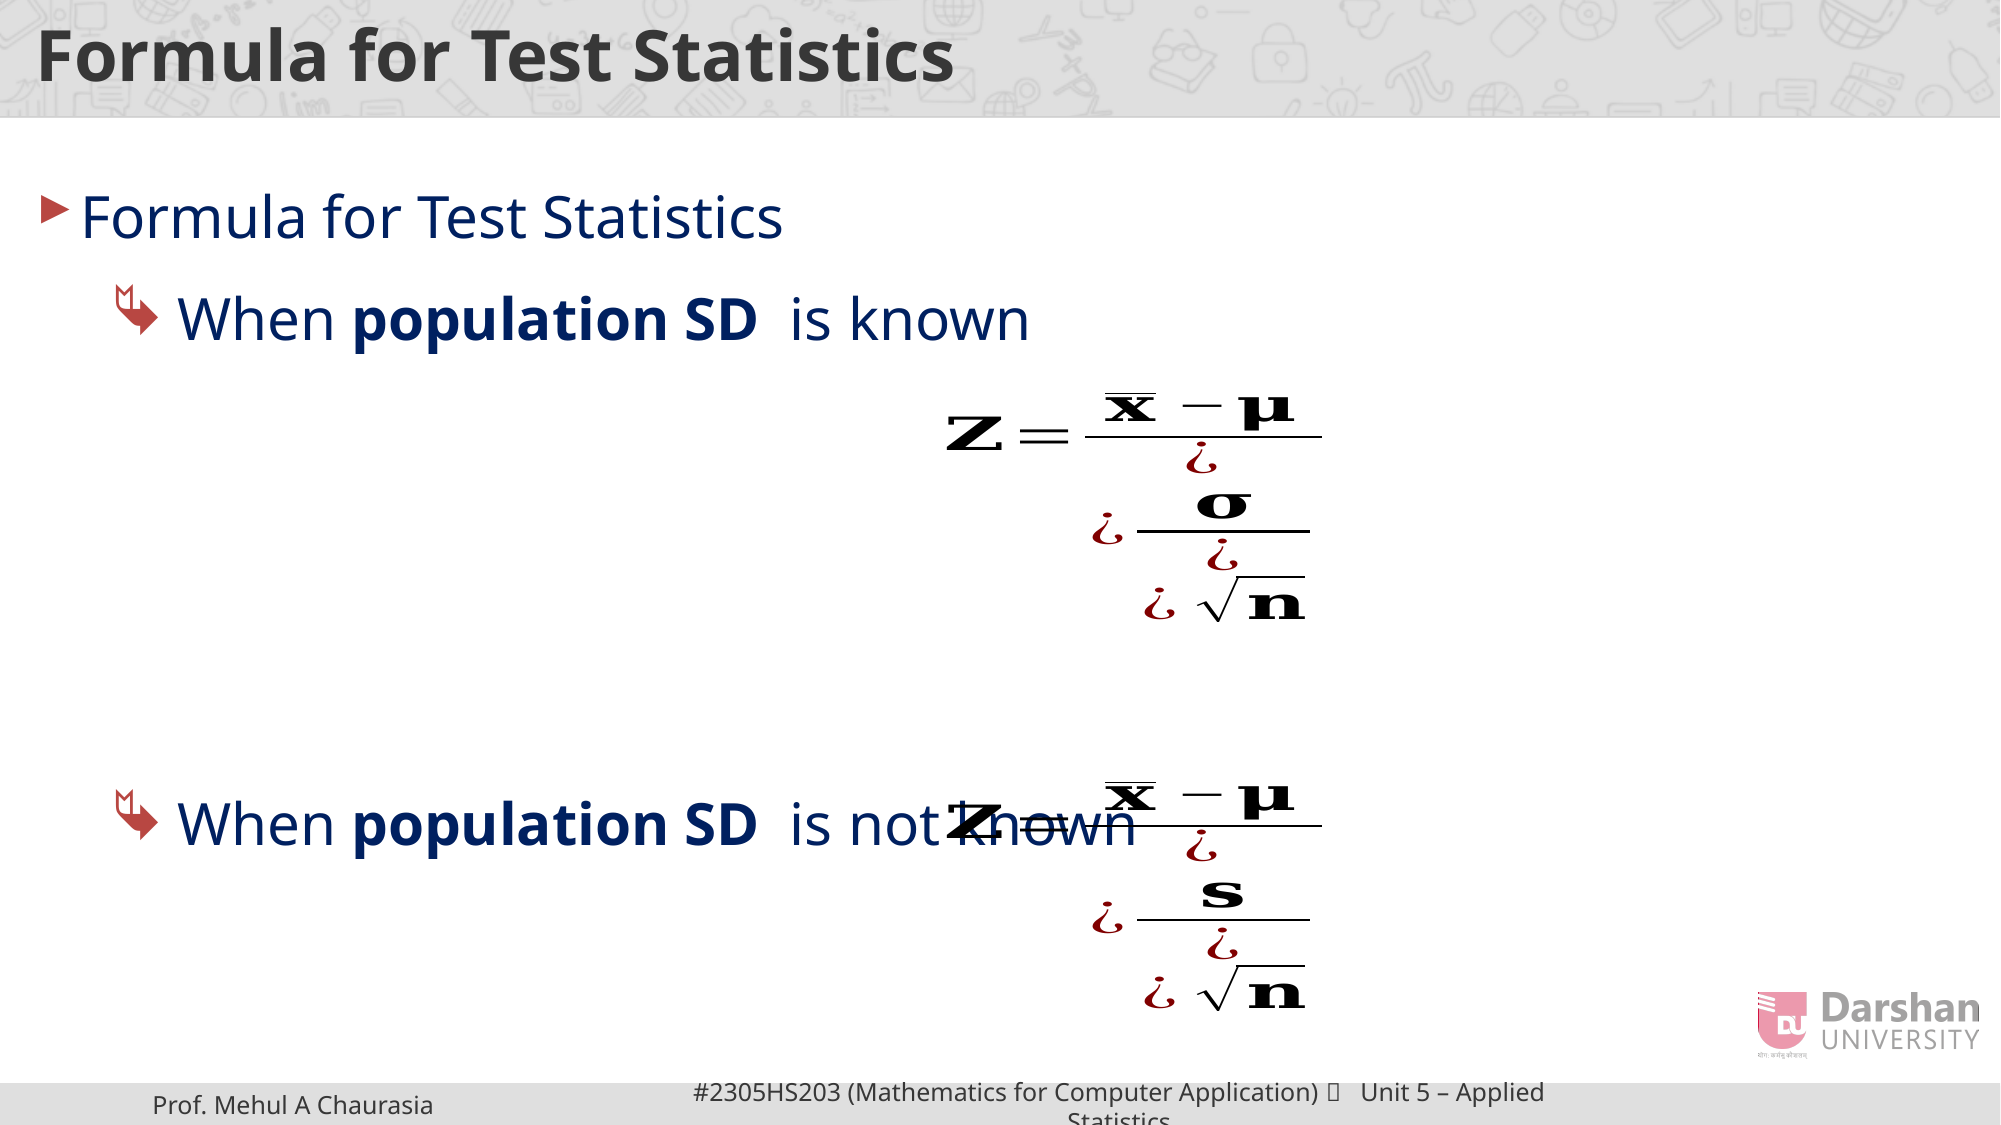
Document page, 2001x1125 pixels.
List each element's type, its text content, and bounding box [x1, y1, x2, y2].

table_header Mean [1758, 992, 1979, 1059]
title Formula for Test Statistics [0, 0, 2000, 117]
